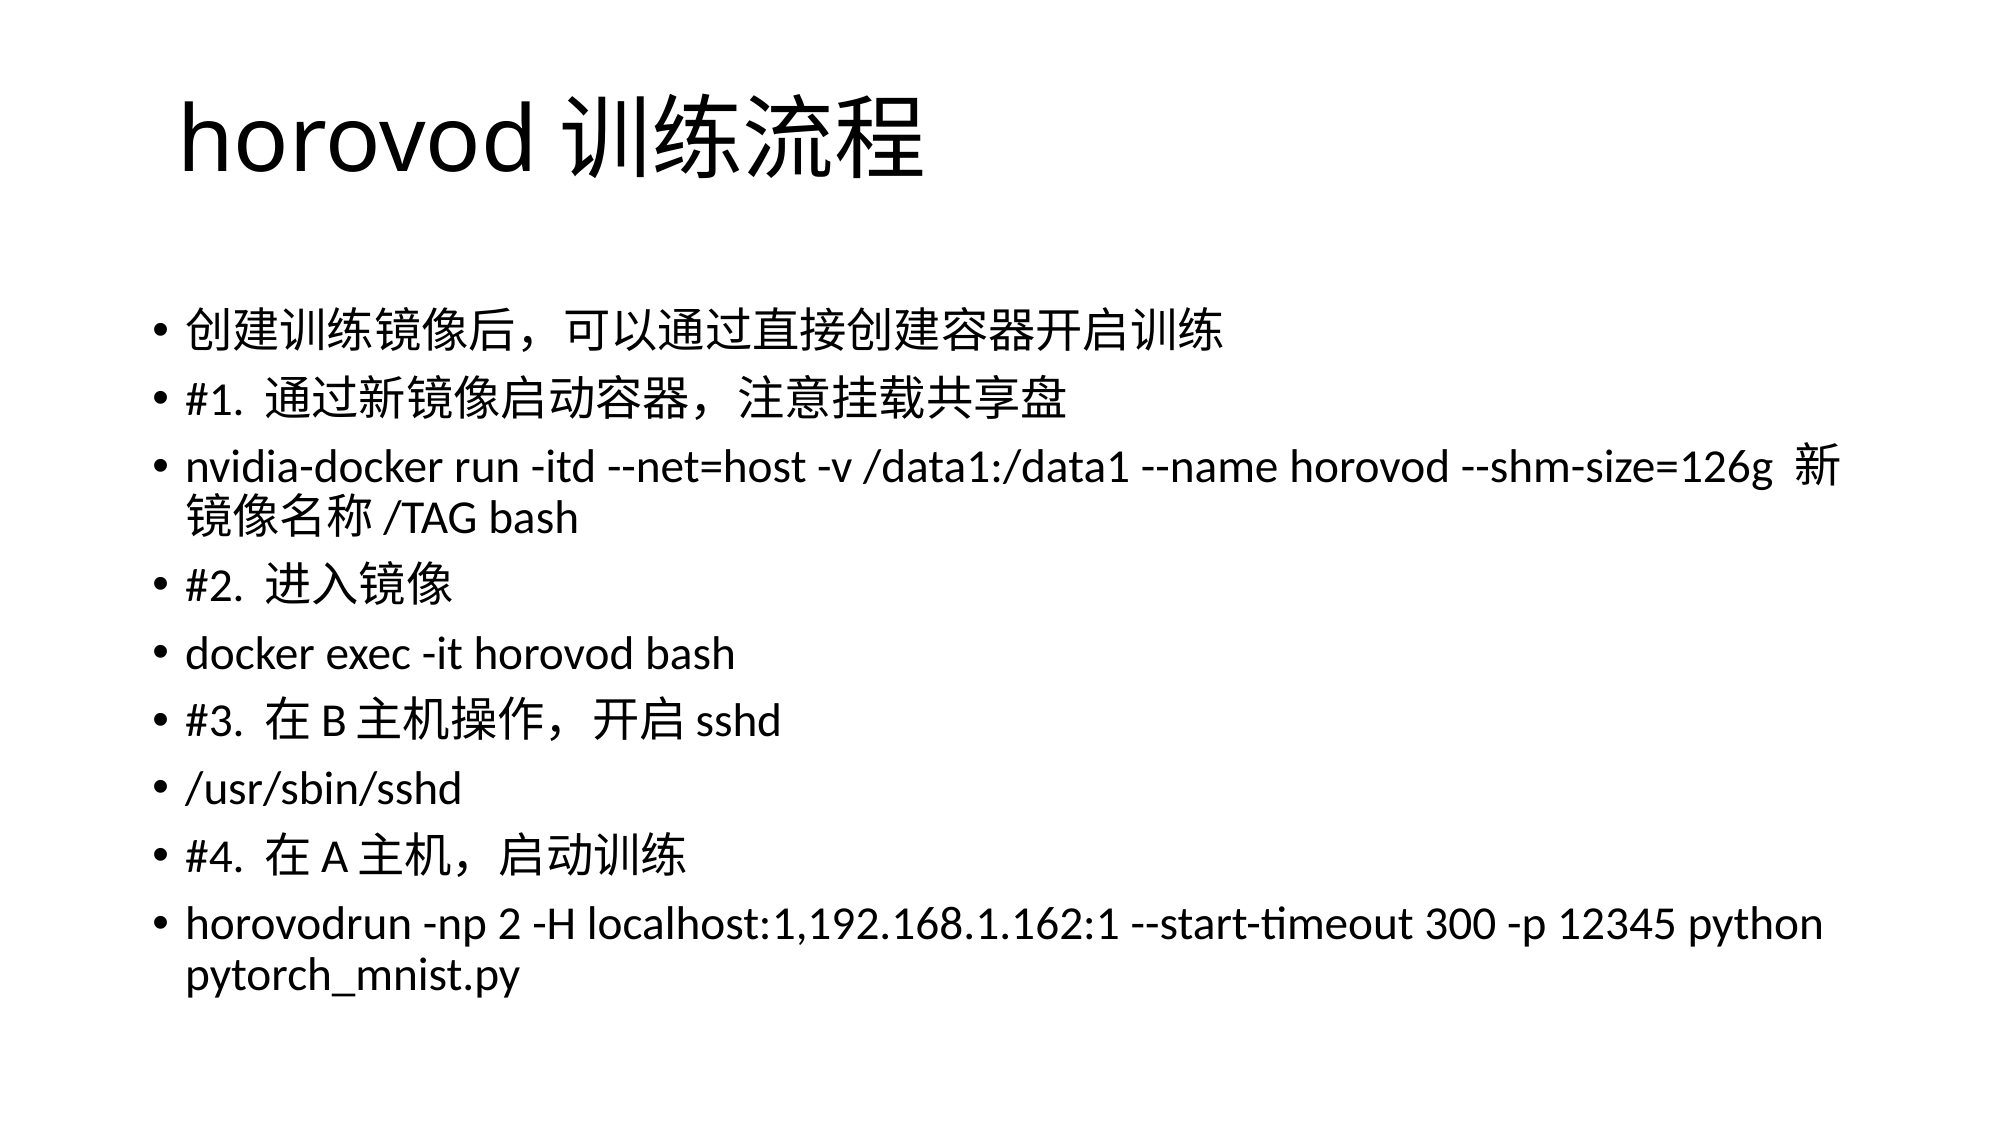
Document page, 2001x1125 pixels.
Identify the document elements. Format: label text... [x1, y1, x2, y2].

text_box horovod训练流程 [162, 84, 1888, 237]
list 创建训练镜像后，可以通过直接创建容器开启训练 #1. 通过新镜像启动容器，注意挂载共享盘 nvidia-docker run -itd --net=host -v /data1:/data1 --name horovod --shm-size=126g 新镜像名称/TAG bash #2. 进入镜像 docker exec -it horovod bash #3. 在B主机操作，开启sshd /usr/sbin/sshd #4. 在A主机，启动训练 horovodrun -np 2 -H localhost:1,192.168.1.162:1 --start-timeout 300 -p 12345 python pytorch_mnist.py [137, 299, 1863, 1014]
